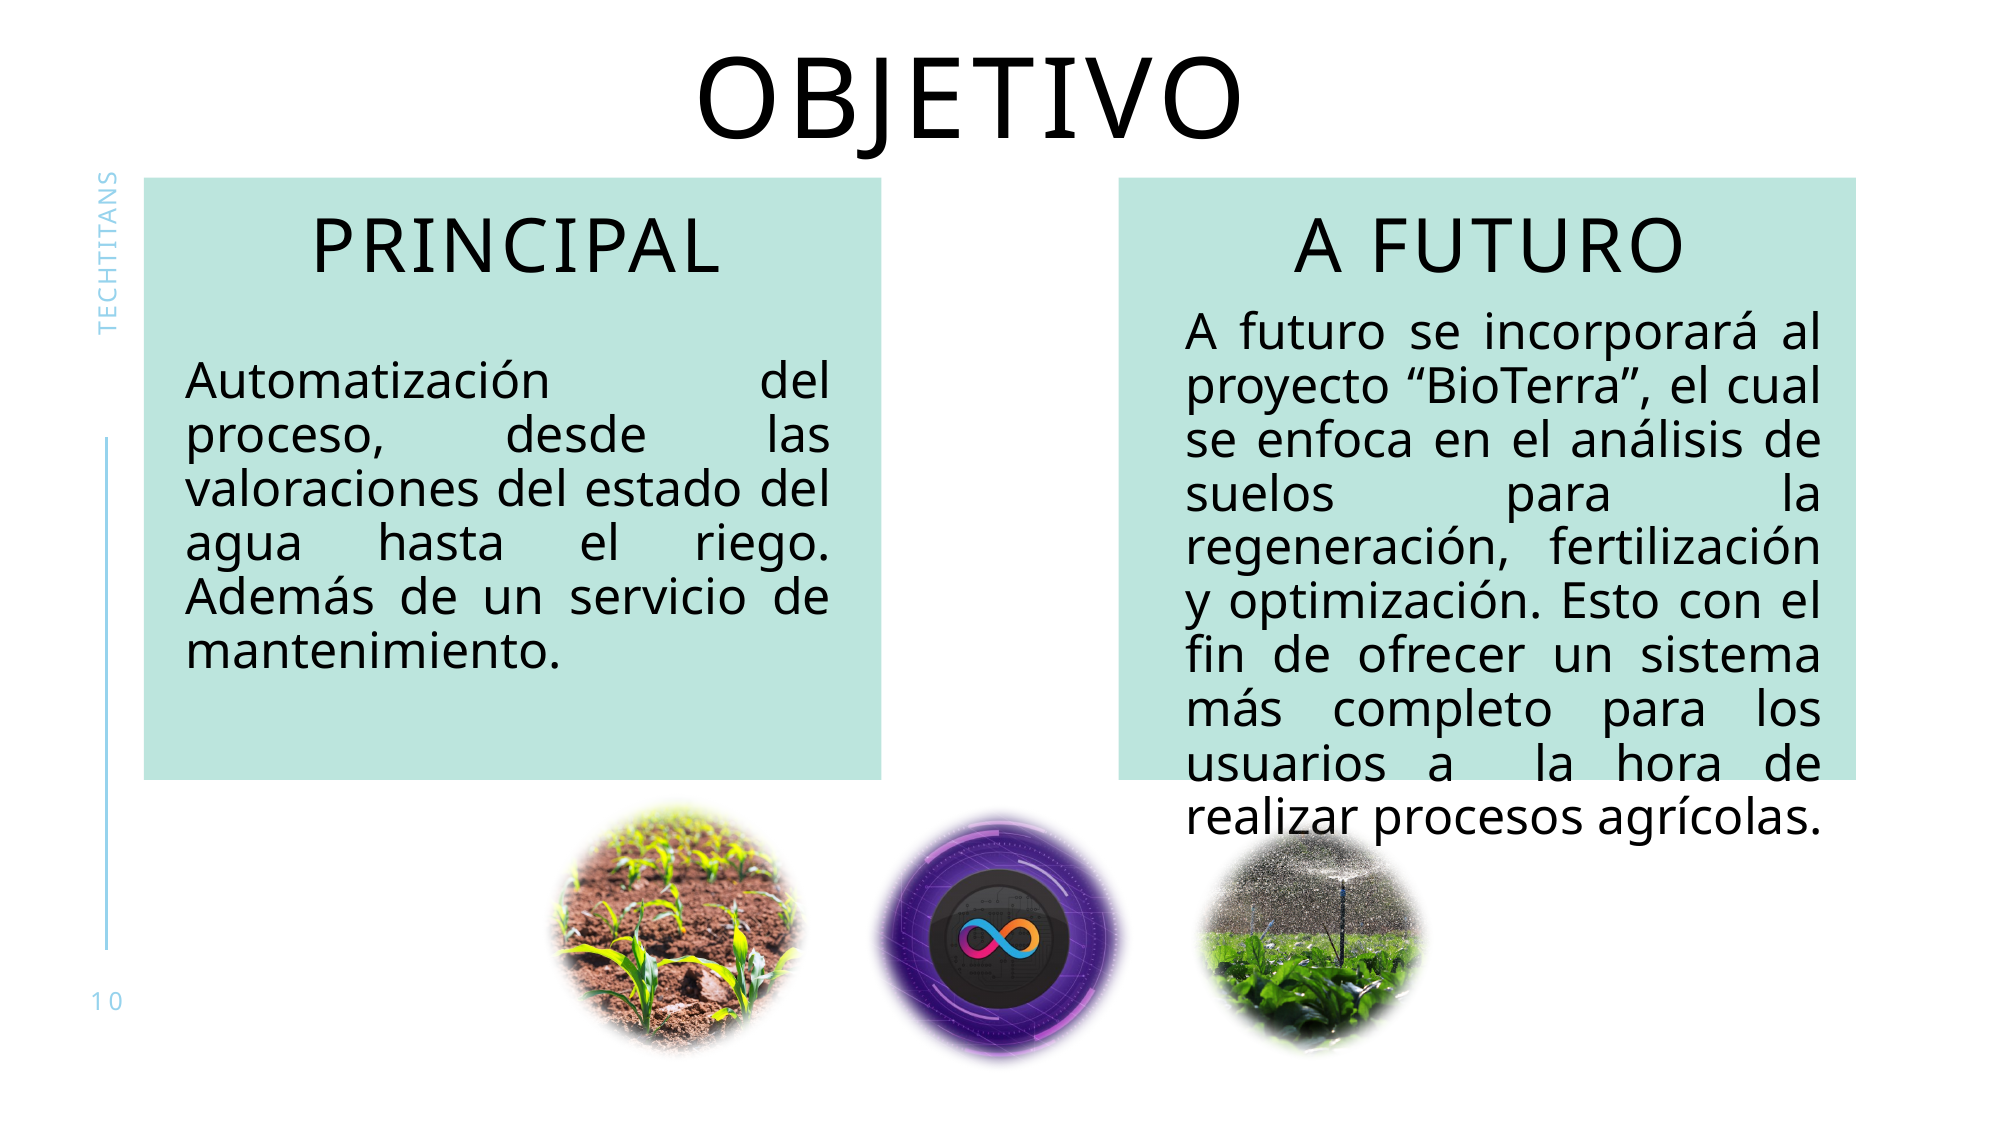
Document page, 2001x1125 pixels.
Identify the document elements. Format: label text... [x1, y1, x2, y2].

list Principal [143, 177, 882, 780]
picture [540, 791, 813, 1064]
list A futuro se incorporará al proyecto “BioTerra”, el cual se enfoca en el análisis de suelos para la regeneración, fertilización y optimización. Esto con el fin de ofrecer un sistema más completo para los usuarios a la hora de realizar procesos agrícolas. [1185, 305, 1823, 689]
footer TECHTITANS [90, 107, 122, 400]
picture [863, 802, 1136, 1075]
slide_number 10 [68, 987, 144, 1018]
list Automatización del proceso, desde las valoraciones del estado del agua hasta el riego. Además de un servicio de mantenimiento. [185, 355, 832, 724]
list A FUTURO [1118, 177, 1856, 780]
picture [1187, 814, 1437, 1064]
title objetivo [693, 41, 1268, 129]
